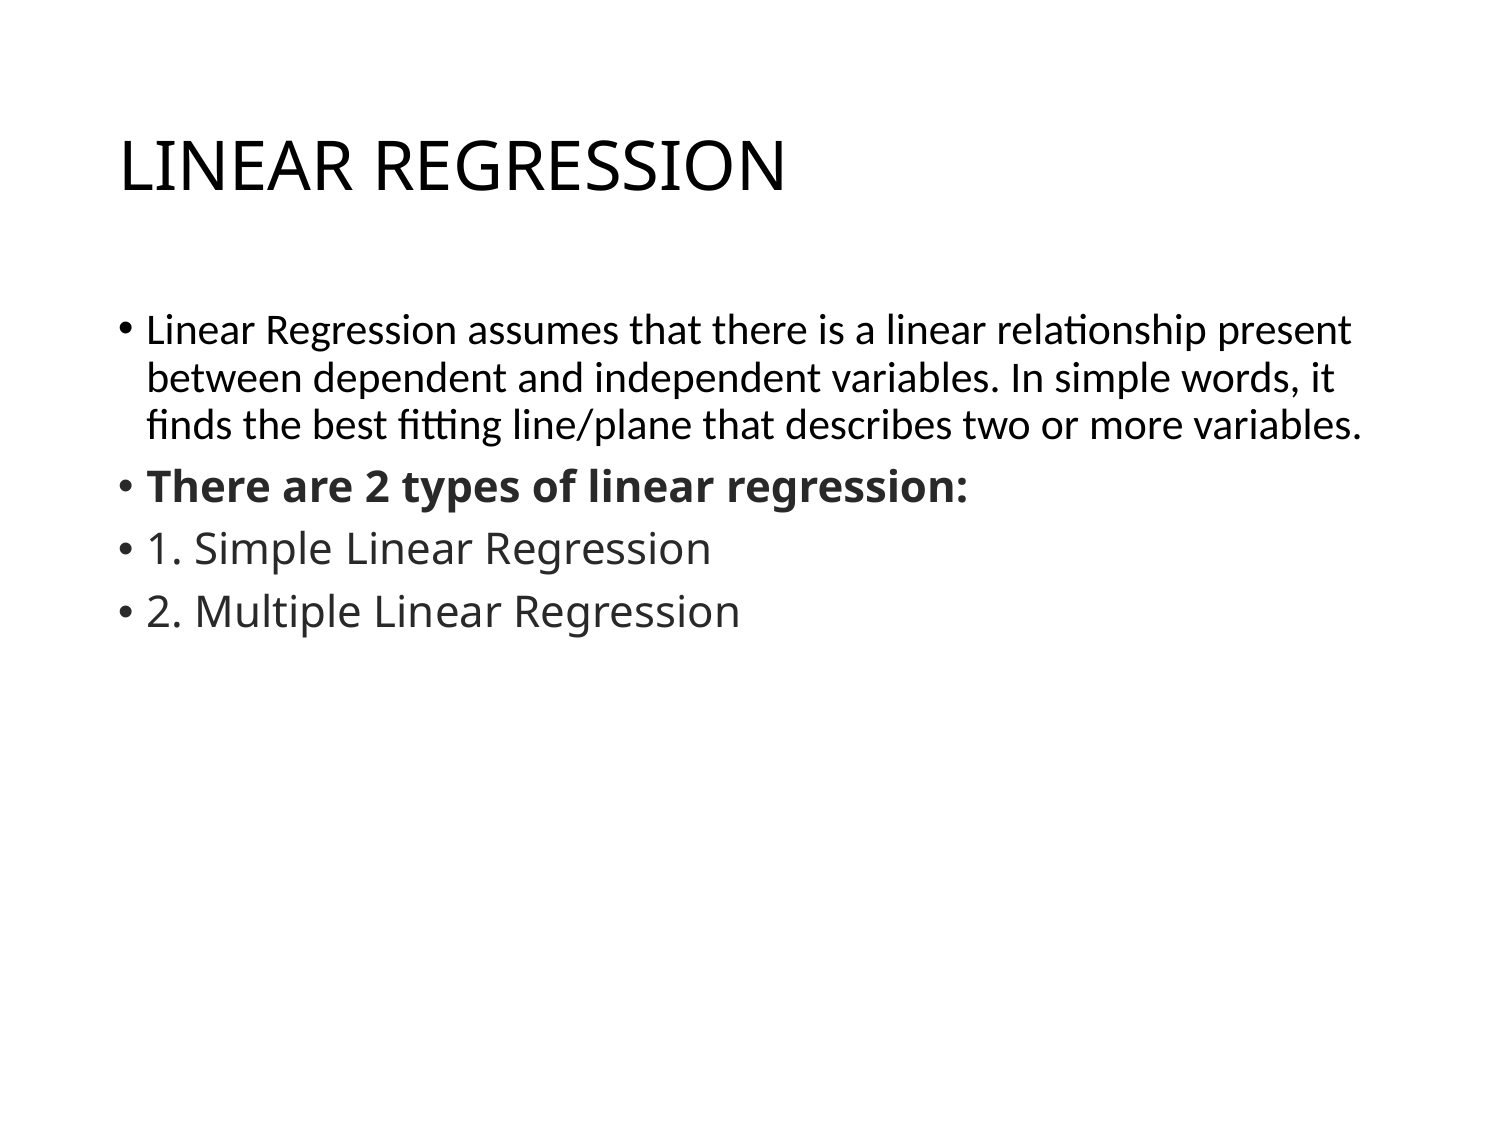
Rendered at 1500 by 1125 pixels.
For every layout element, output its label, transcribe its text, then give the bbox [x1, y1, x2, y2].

list Linear Regression assumes that there is a linear relationship present between dependent and independent variables. In simple words, it finds the best fitting line/plane that describes two or more variables. There are 2 types of linear regression: 1. Simple Linear Regression 2. Multiple Linear Regression [103, 299, 1397, 1014]
title LINEAR REGRESSION [103, 59, 1397, 278]
